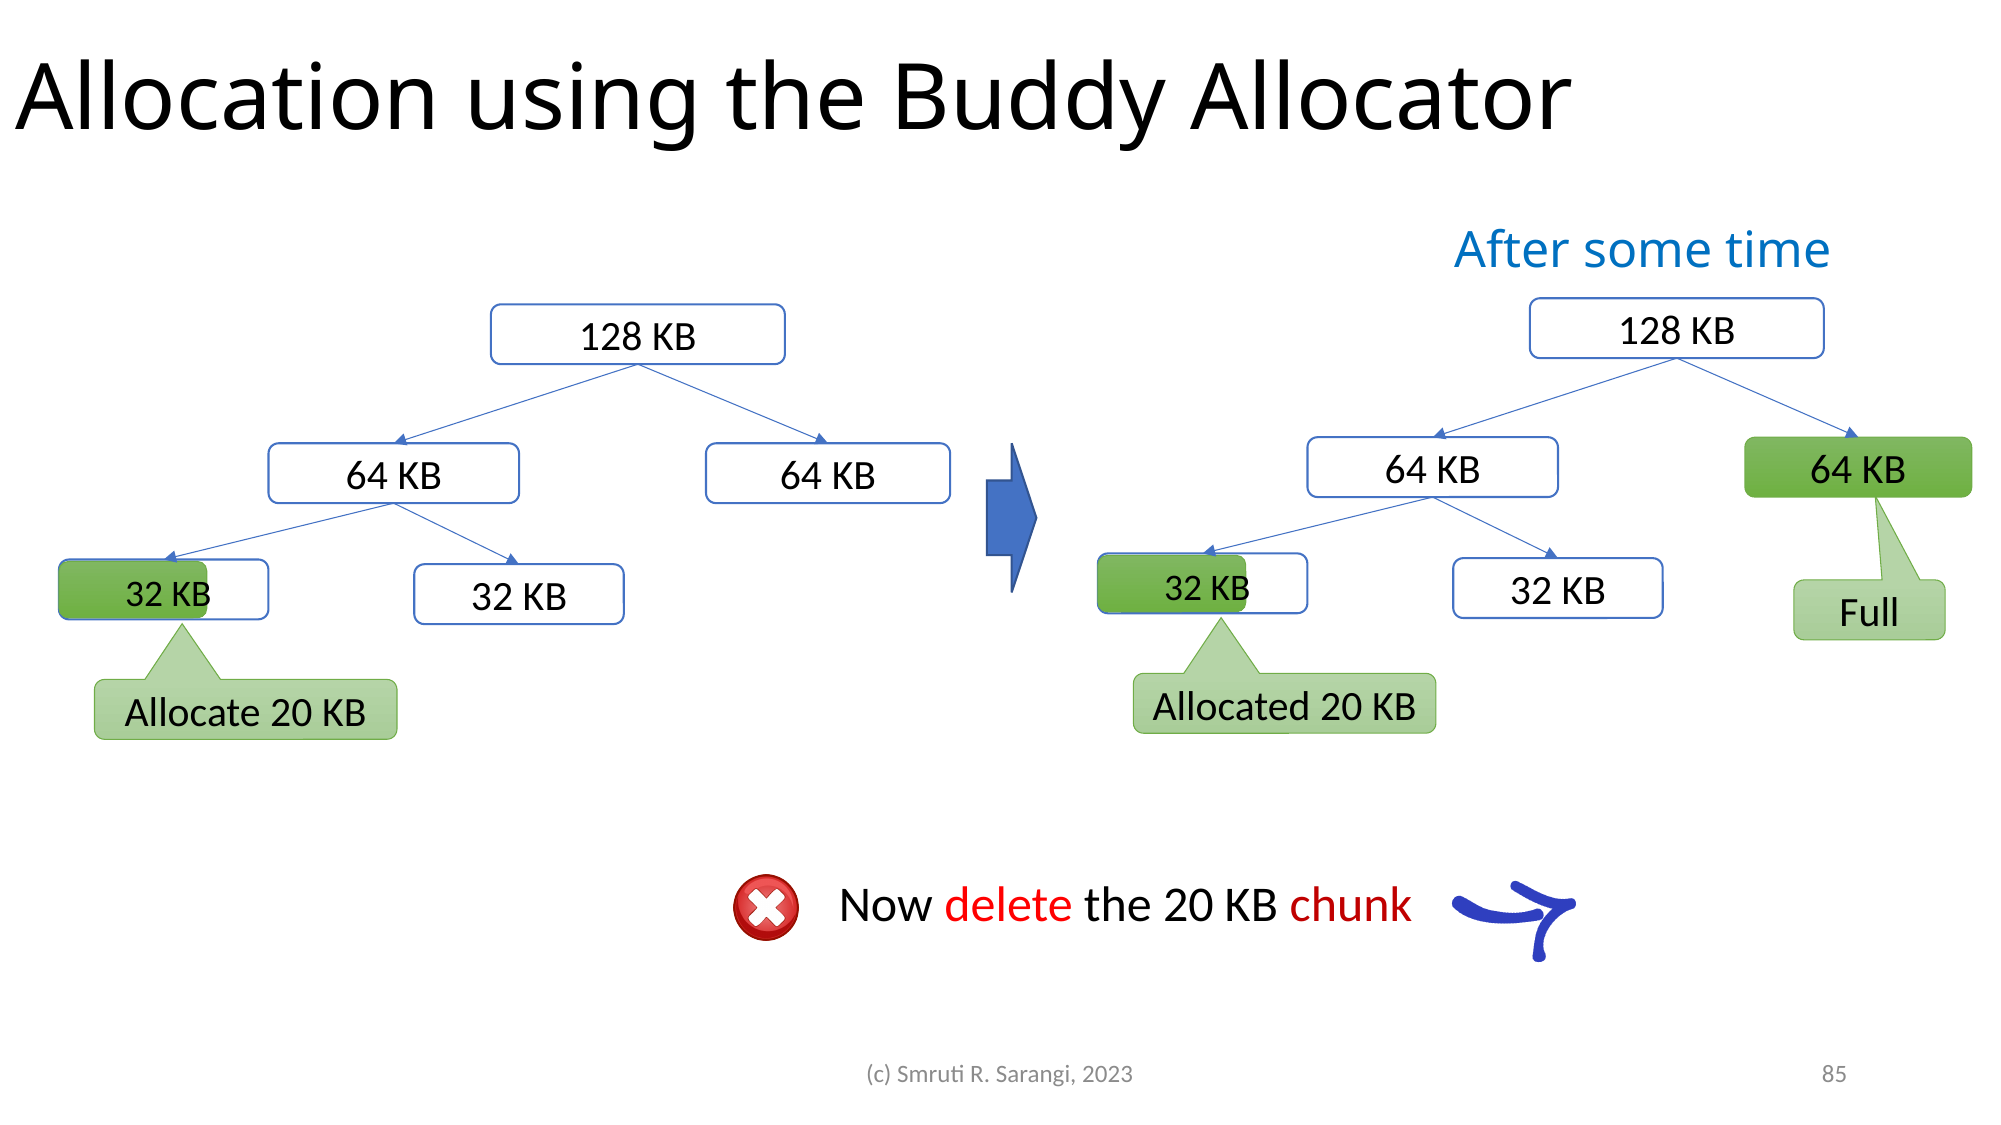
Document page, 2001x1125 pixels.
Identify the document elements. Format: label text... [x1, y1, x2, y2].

footer (c) Smruti R. Sarangi, 2023 [662, 1042, 1338, 1103]
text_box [1202, 497, 1433, 554]
text_box [1097, 554, 1205, 613]
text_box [393, 503, 520, 565]
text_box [637, 364, 829, 444]
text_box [1432, 497, 1558, 559]
text_box 32 KB [110, 561, 227, 622]
text_box Now delete the 20 KB chunk [824, 863, 1428, 939]
text_box Allocate 20 KB [93, 622, 398, 740]
picture [732, 874, 799, 941]
text_box Full [1793, 495, 1946, 641]
text_box [58, 560, 165, 619]
text_box [198, 560, 270, 621]
text_box 32 KB [1452, 557, 1664, 620]
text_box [1676, 358, 1859, 438]
text_box 128 KB [489, 303, 786, 364]
text_box 128 KB [1528, 297, 1825, 358]
text_box 32 KB [413, 563, 625, 626]
title Allocation using the Buddy Allocator [0, 0, 1725, 209]
picture [1436, 842, 1595, 1002]
text_box 64 KB [704, 442, 952, 505]
text_box 64 KB [267, 442, 521, 503]
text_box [1432, 358, 1676, 438]
text_box Allocated 20 KB [1132, 616, 1437, 734]
text_box 64 KB [1744, 436, 1973, 498]
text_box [163, 503, 394, 560]
text_box [985, 442, 1038, 593]
text_box 32 KB [1149, 555, 1266, 616]
text_box [1237, 554, 1309, 615]
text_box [393, 364, 637, 444]
slide_number 85 [1412, 1042, 1863, 1103]
text_box 64 KB [1306, 436, 1560, 497]
text_box After some time [1439, 210, 1847, 285]
